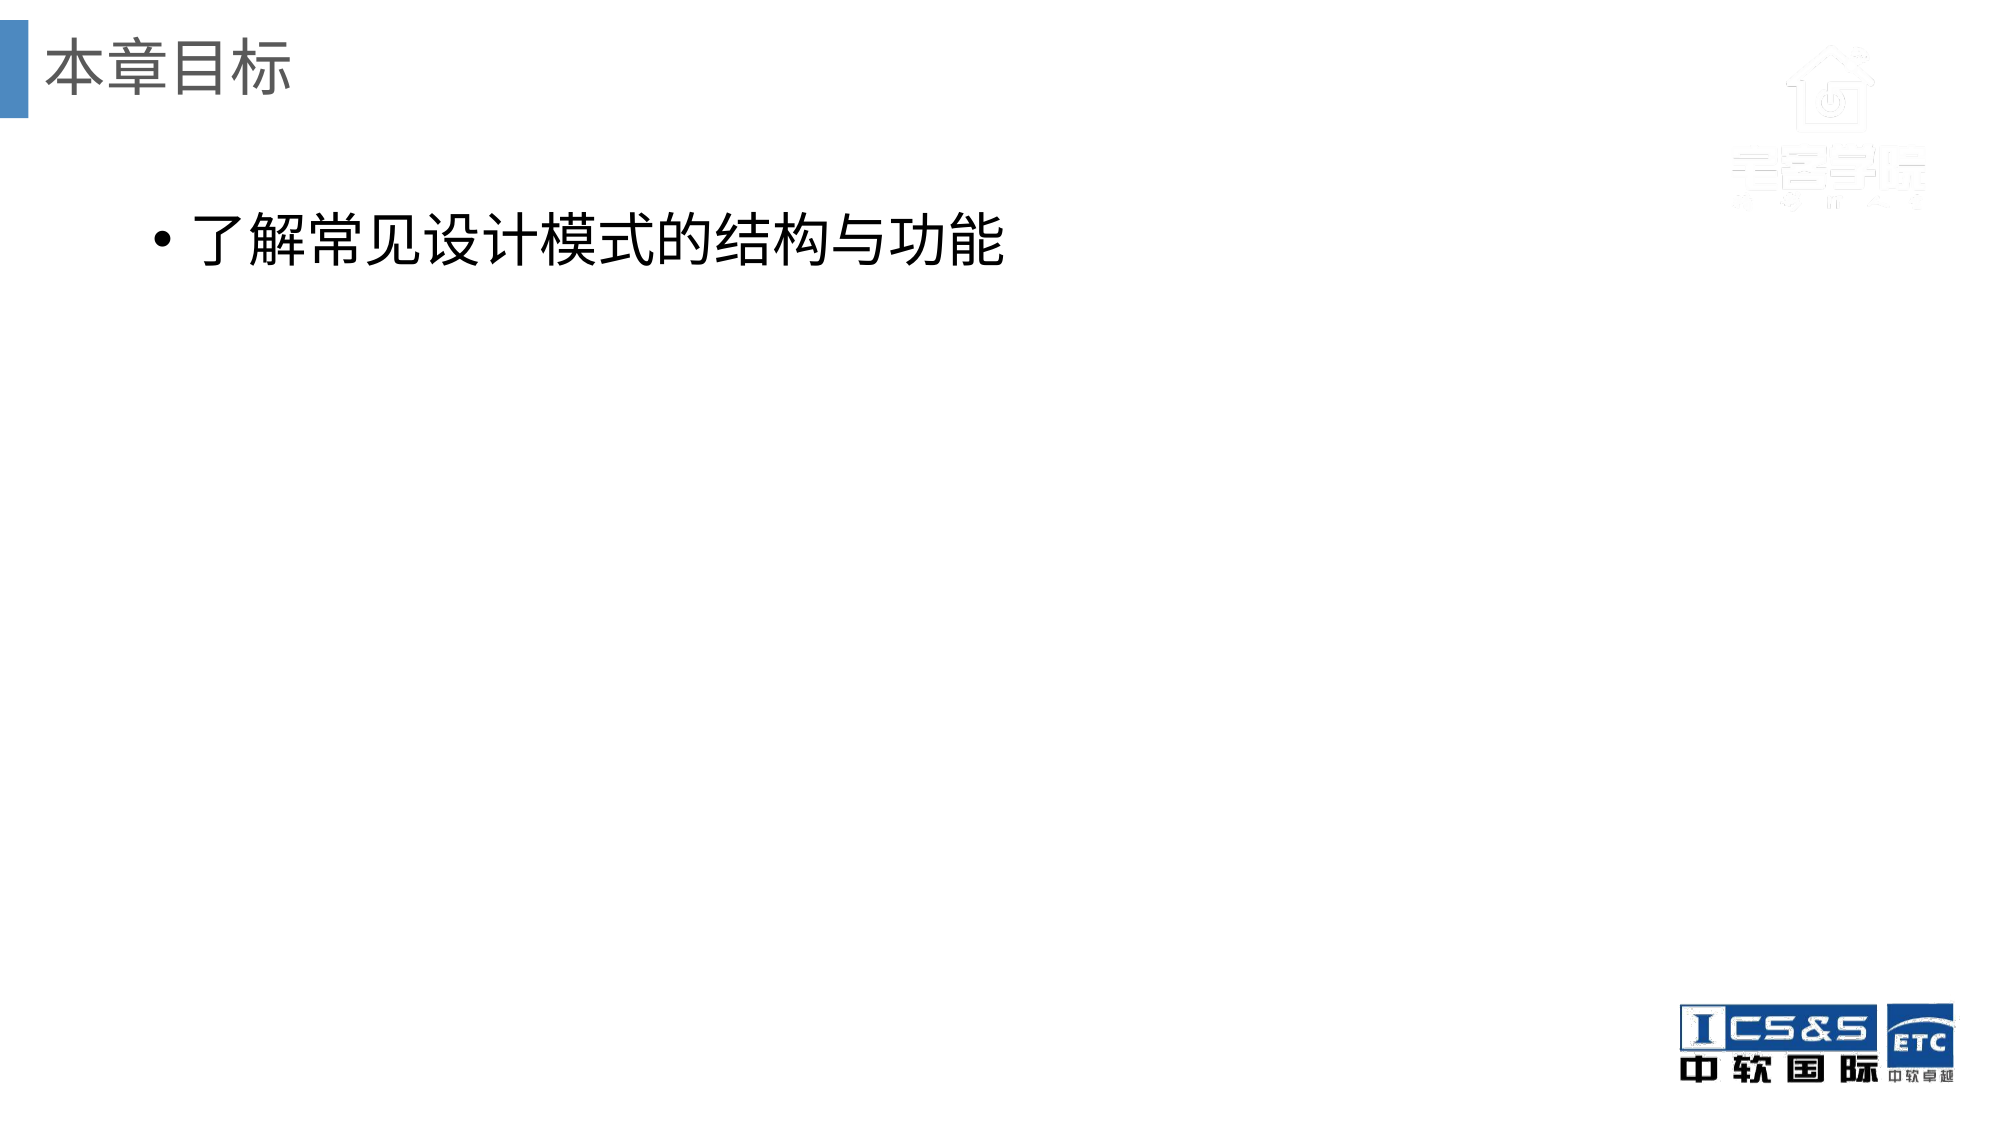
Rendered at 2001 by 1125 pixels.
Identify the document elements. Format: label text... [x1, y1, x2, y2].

list 了解常见设计模式的结构与功能 [137, 161, 1863, 1032]
title 本章目标 [28, 0, 1927, 140]
picture [1669, 994, 1963, 1093]
picture [1728, 26, 1930, 230]
